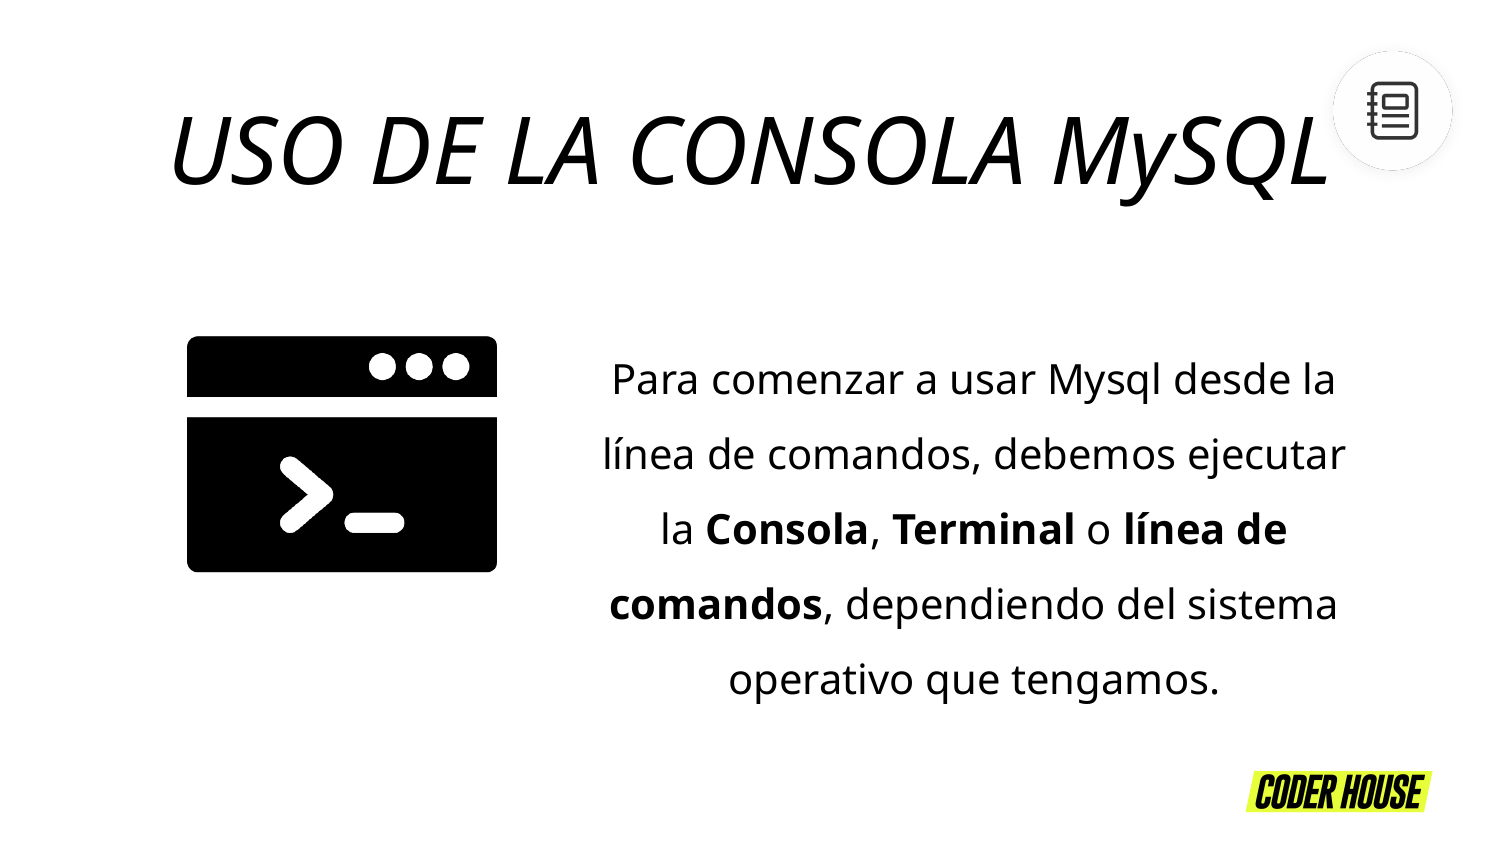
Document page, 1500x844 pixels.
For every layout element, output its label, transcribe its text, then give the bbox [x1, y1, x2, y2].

picture [187, 299, 497, 610]
text_box USO DE LA CONSOLA MySQL [0, 76, 1500, 239]
picture [1241, 764, 1437, 819]
text_box Para comenzar a usar Mysql desde la línea de comandos, debemos ejecutar la Consola, Terminal o línea de comandos, dependiendo del sistema operativo que tengamos. [576, 312, 1373, 790]
picture [1318, 36, 1467, 185]
